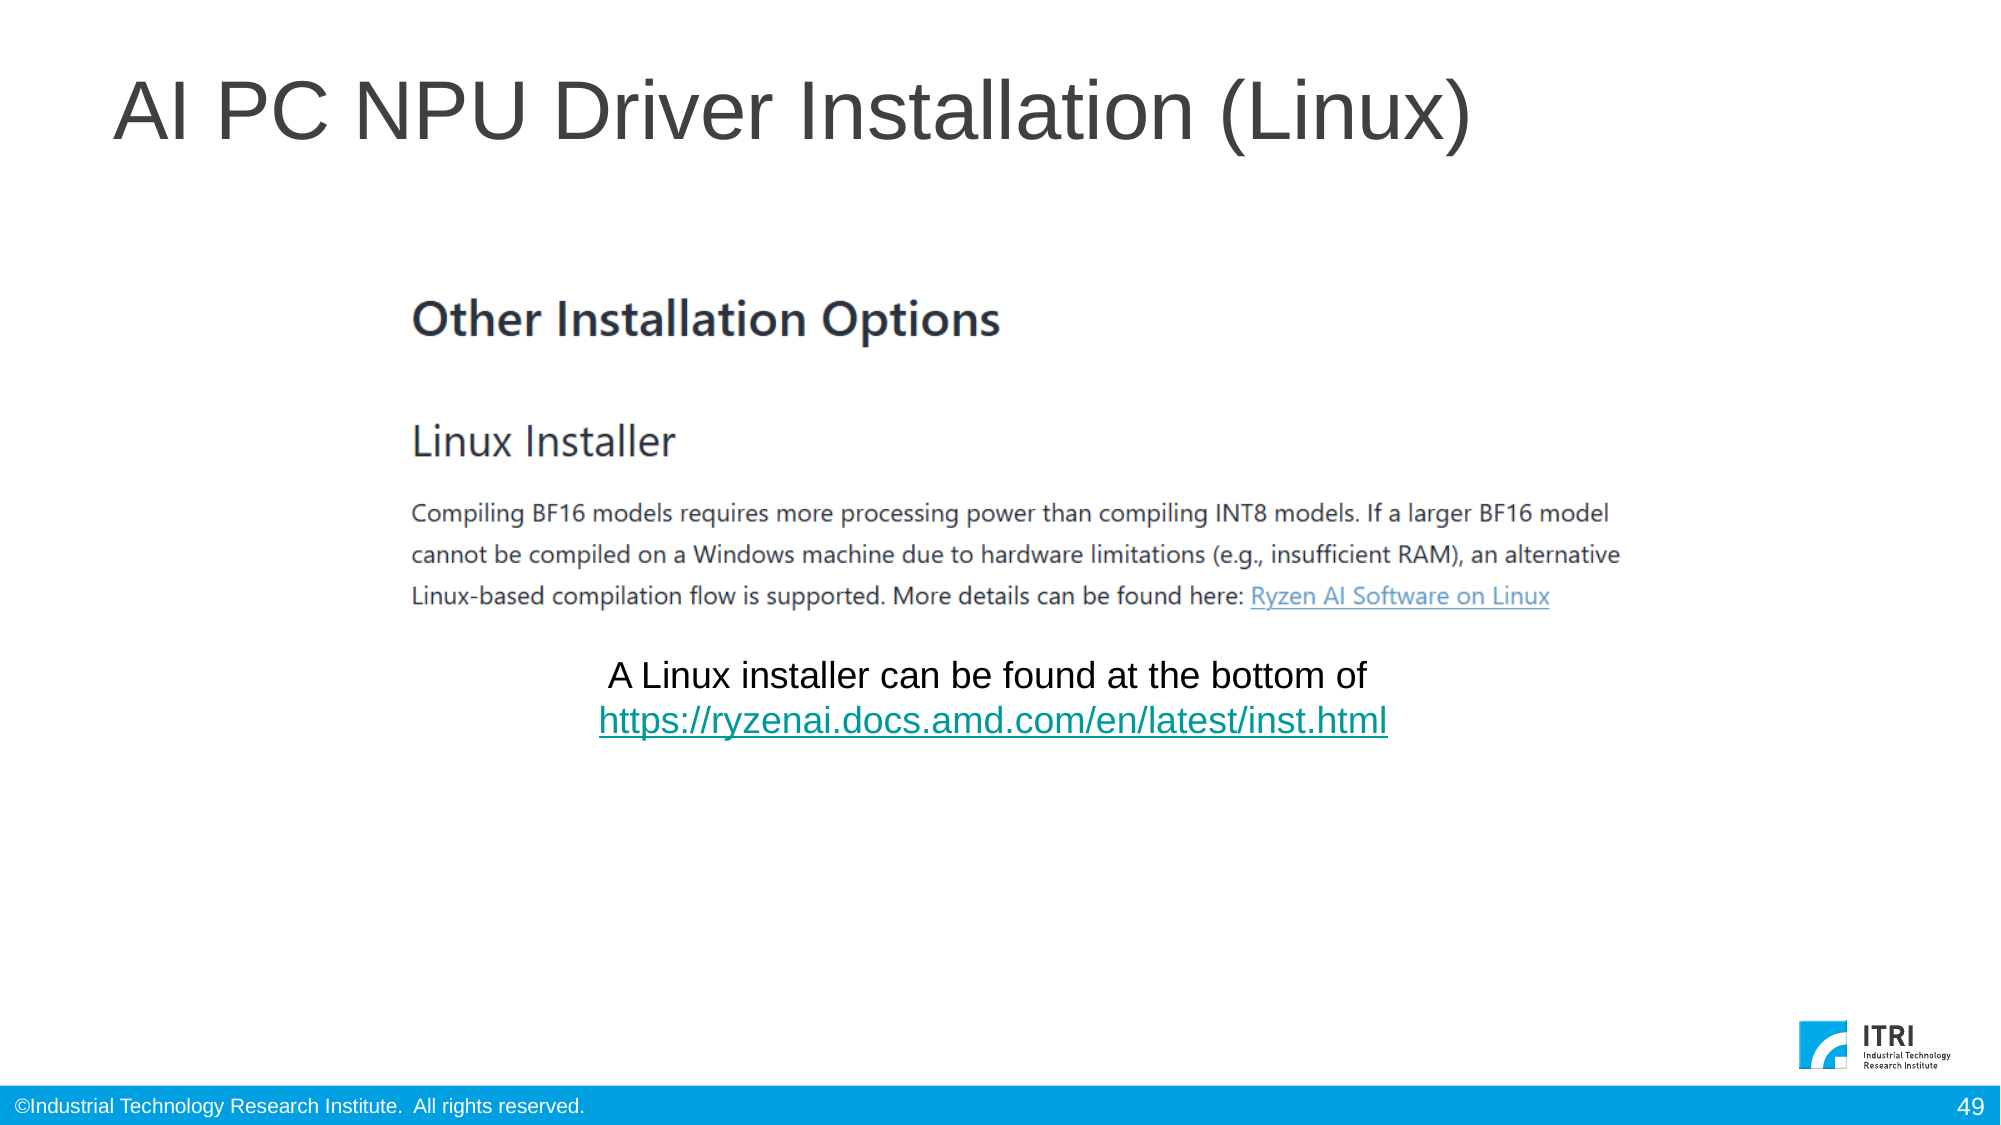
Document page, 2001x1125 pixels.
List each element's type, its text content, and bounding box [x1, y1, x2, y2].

slide_number 49 [1874, 1085, 2000, 1125]
title AI PC NPU Driver Installation (Linux) [98, 48, 1930, 198]
text_box A Linux installer can be found at the bottom of https://ryzenai.docs.amd.com/en/latest/inst.html [489, 643, 1497, 749]
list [396, 291, 1633, 632]
